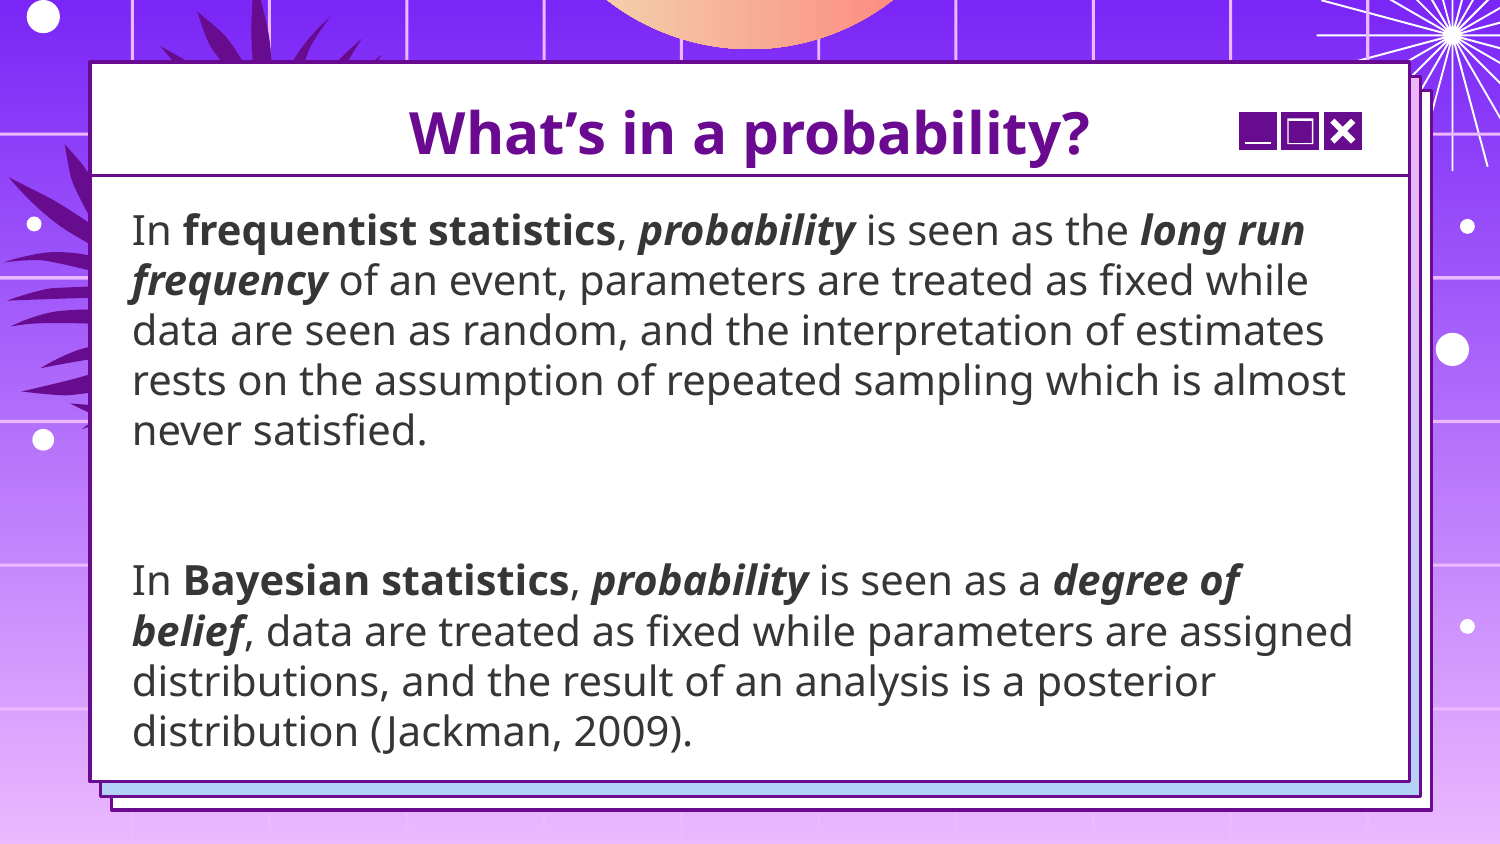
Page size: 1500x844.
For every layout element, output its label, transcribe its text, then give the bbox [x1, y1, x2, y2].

text_box In frequentist statistics, probability is seen as the long run frequency of an event, parameters are treated as fixed while data are seen as random, and the interpretation of estimates rests on the assumption of repeated sampling which is almost never satisfied. In Bayesian statistics, probability is seen as a degree of belief, data are treated as fixed while parameters are assigned distributions, and the result of an analysis is a posterior distribution (Jackman, 2009). [116, 189, 1383, 504]
title What’s in a probability? [90, 90, 1410, 173]
